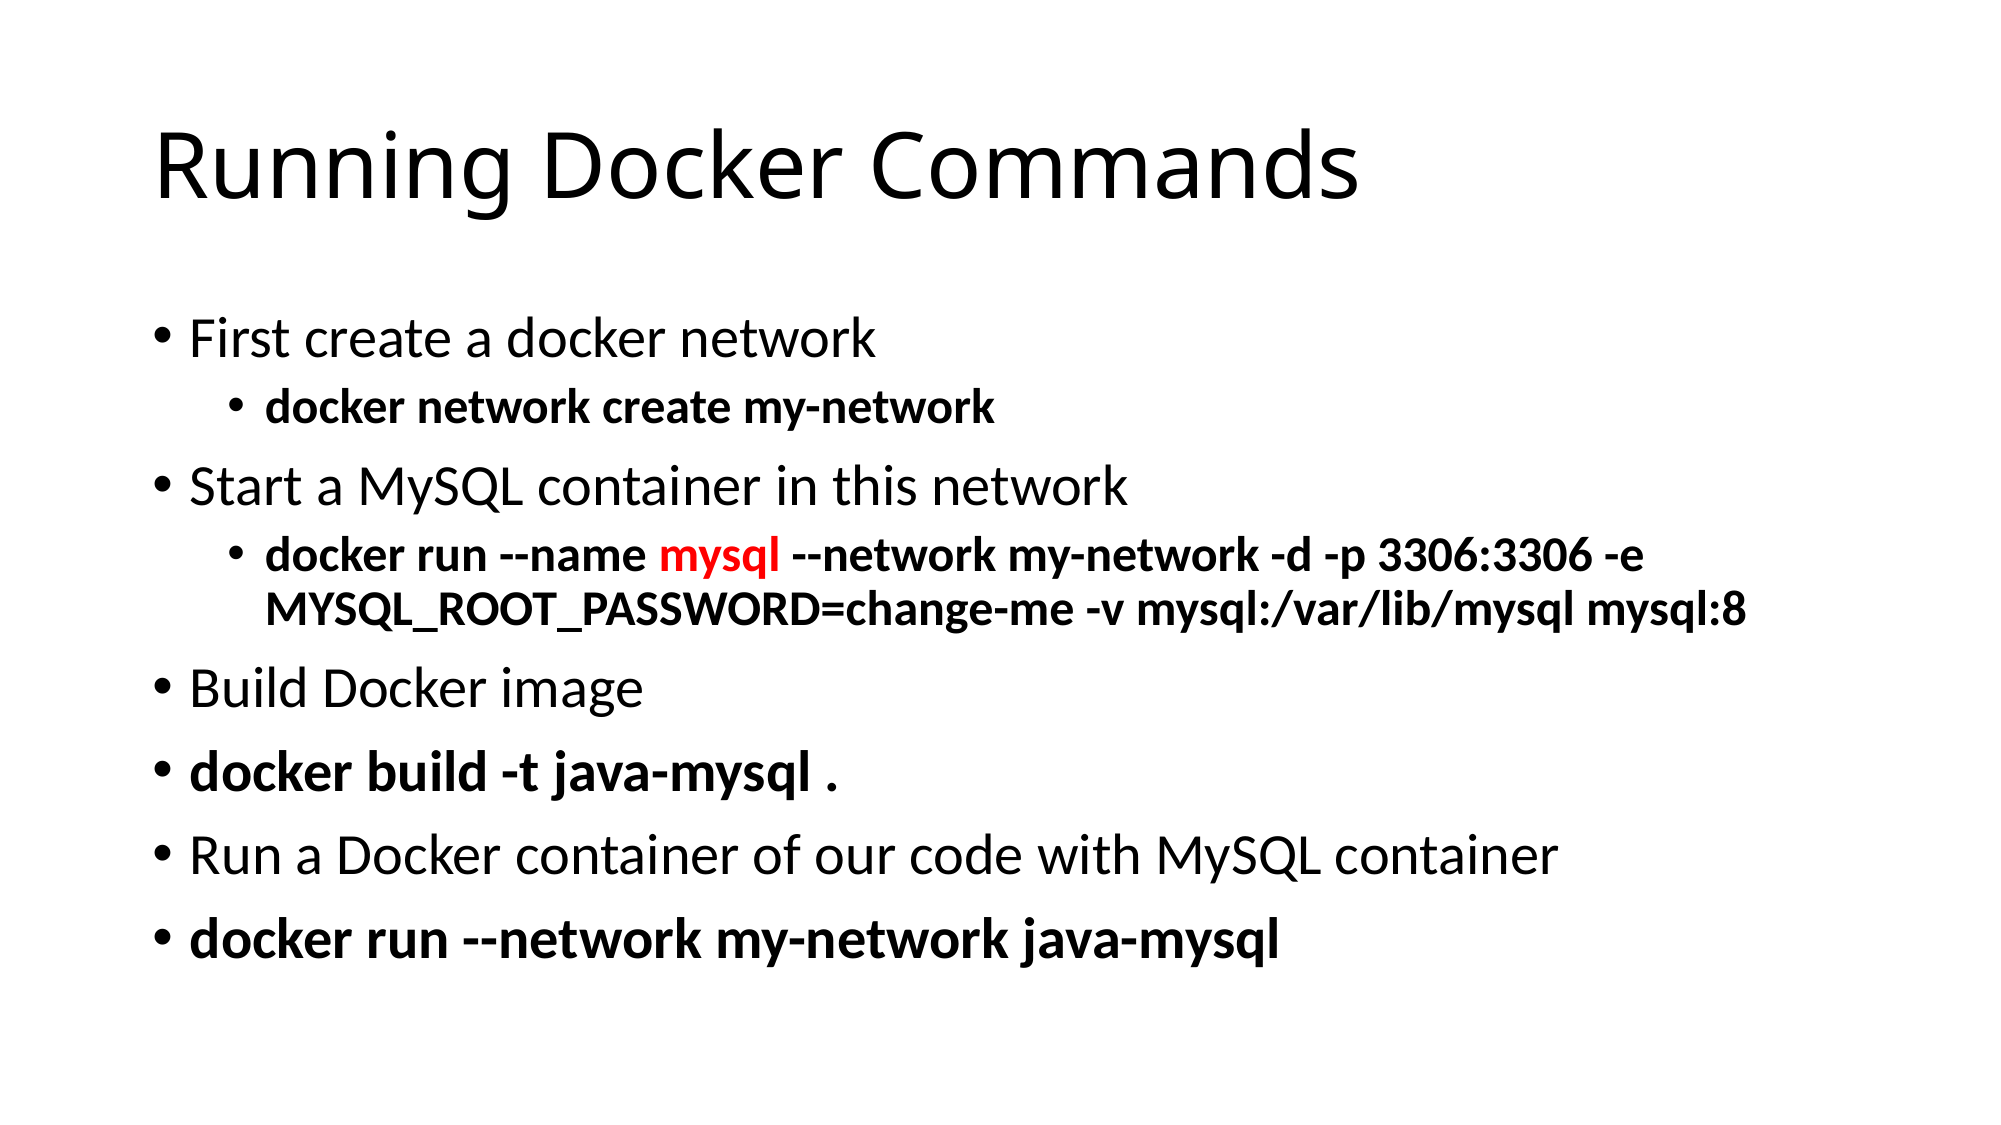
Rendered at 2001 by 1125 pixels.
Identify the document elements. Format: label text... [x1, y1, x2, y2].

title Running Docker Commands [137, 59, 1863, 278]
list First create a docker network docker network create my-network Start a MySQL container in this network docker run --name mysql --network my-network -d -p 3306:3306 -e MYSQL_ROOT_PASSWORD=change-me -v mysql:/var/lib/mysql mysql:8 Build Docker image docker build -t java-mysql . Run a Docker container of our code with MySQL container docker run --network my-network java-mysql [137, 299, 1863, 1014]
